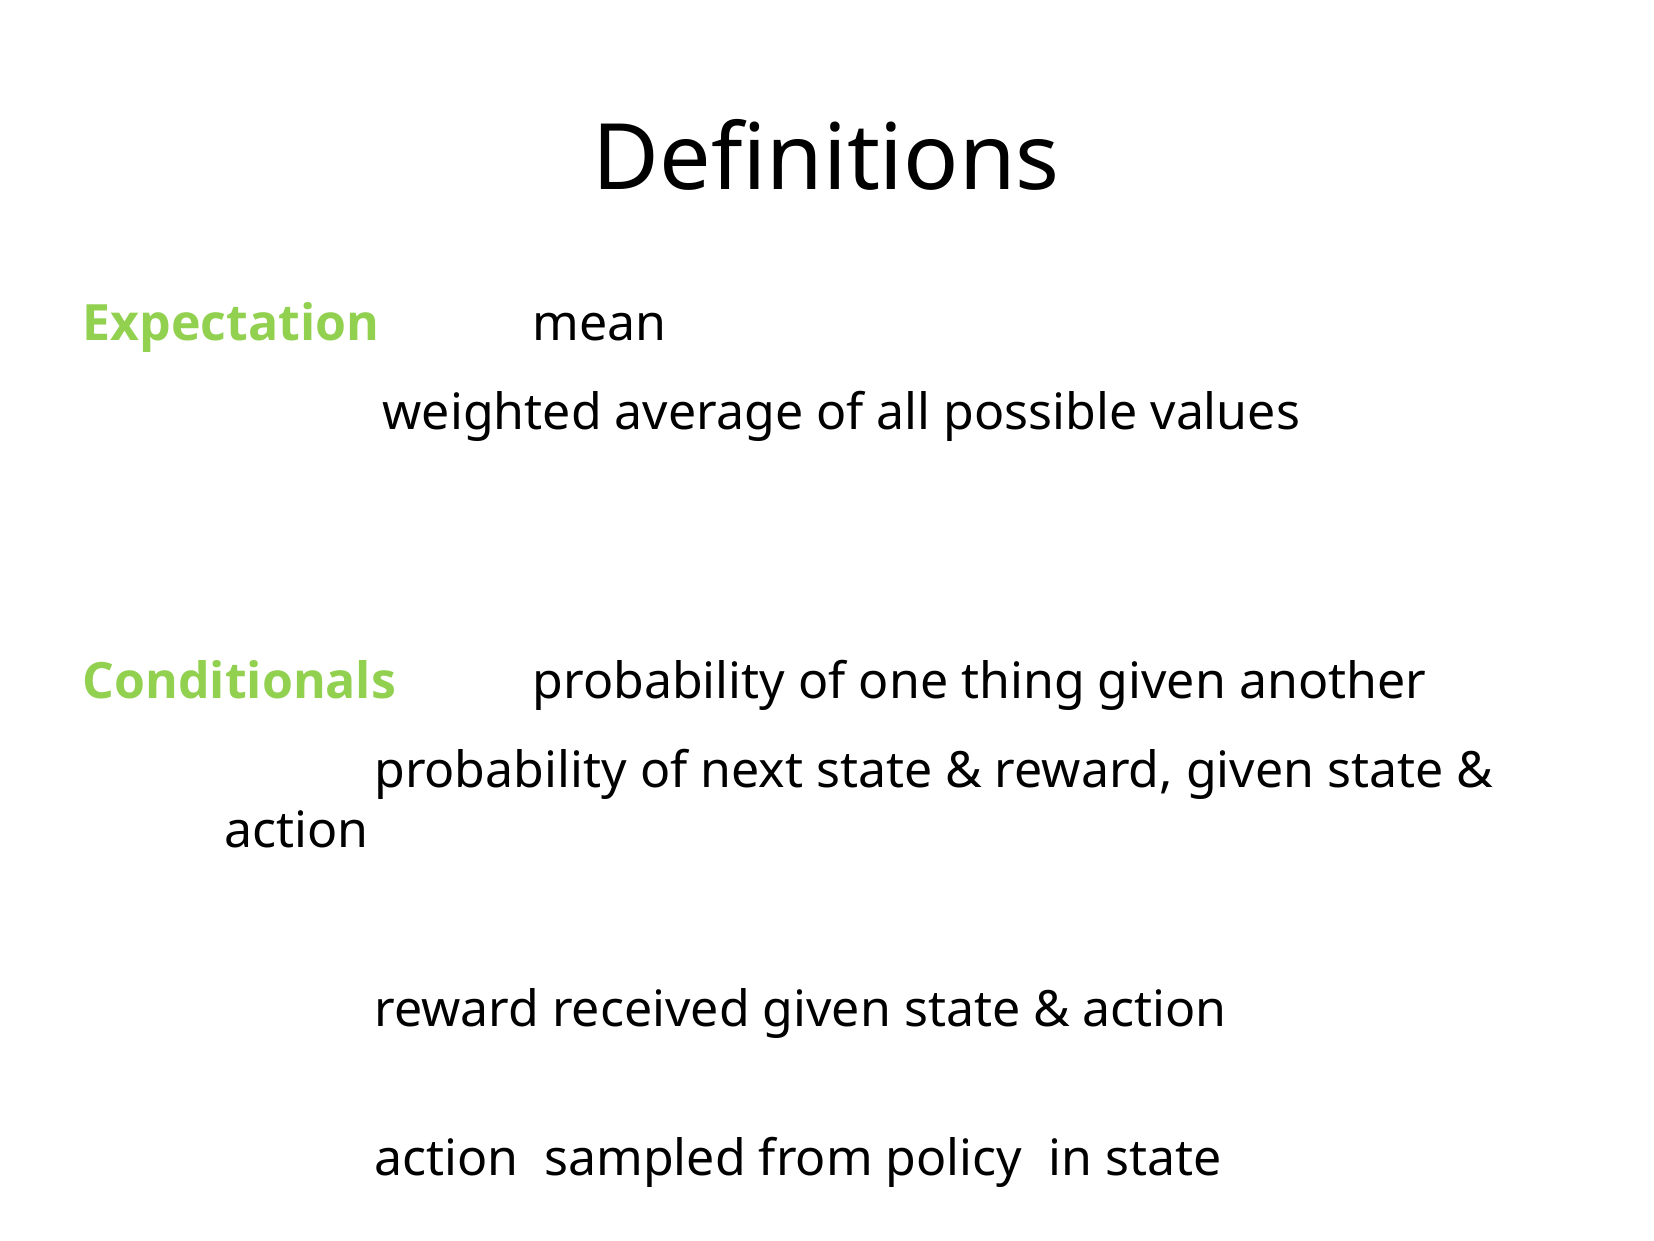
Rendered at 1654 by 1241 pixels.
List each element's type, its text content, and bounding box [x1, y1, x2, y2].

title Definitions [82, 49, 1571, 257]
